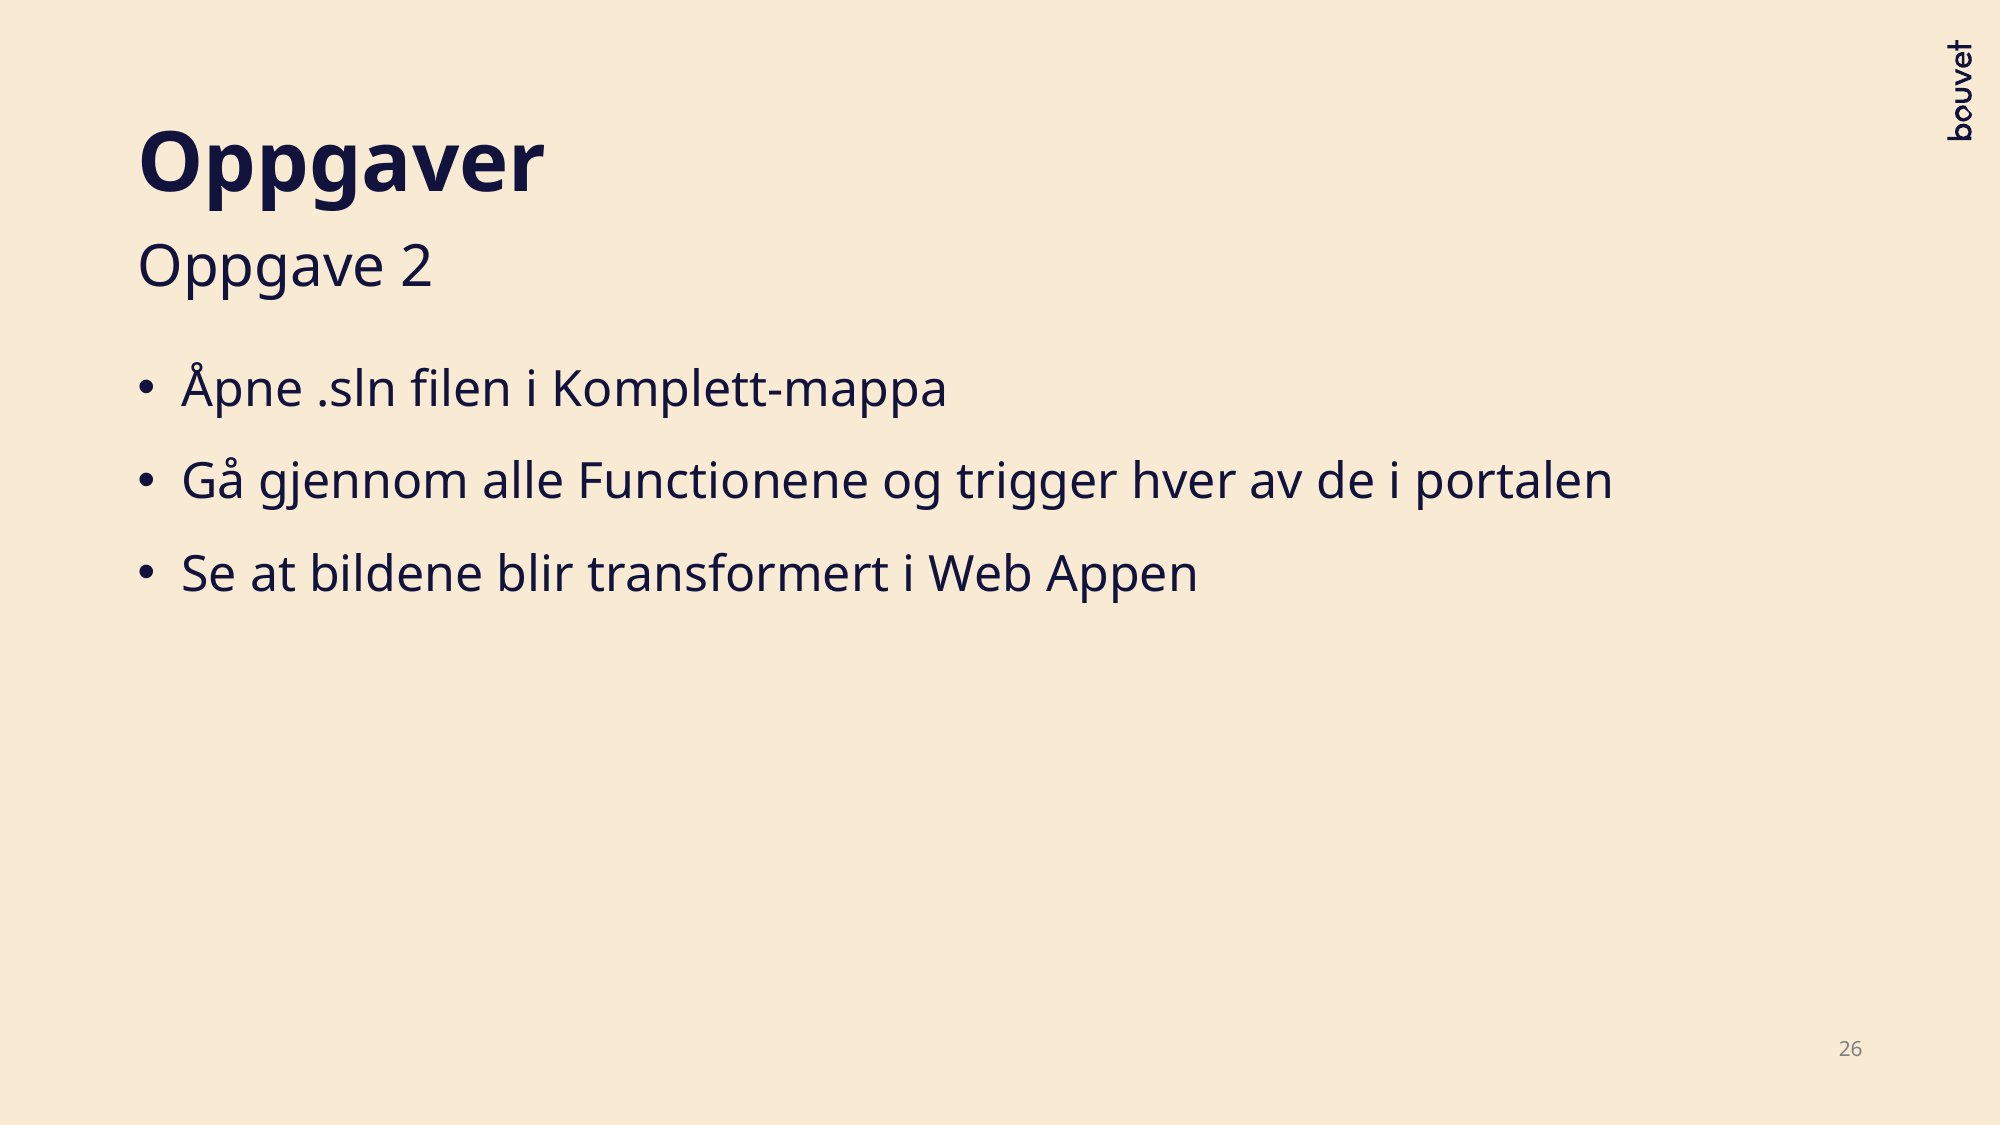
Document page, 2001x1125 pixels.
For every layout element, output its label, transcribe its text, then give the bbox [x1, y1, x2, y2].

list Oppgave 2 [137, 214, 1863, 314]
title Oppgaver [137, 119, 1863, 214]
slide_number 26 [1733, 1018, 1863, 1082]
list Åpne .sln filen i Komplett-mappa Gå gjennom alle Functionene og trigger hver av de i portalen Se at bildene blir transformert i Web Appen [137, 343, 1863, 1018]
